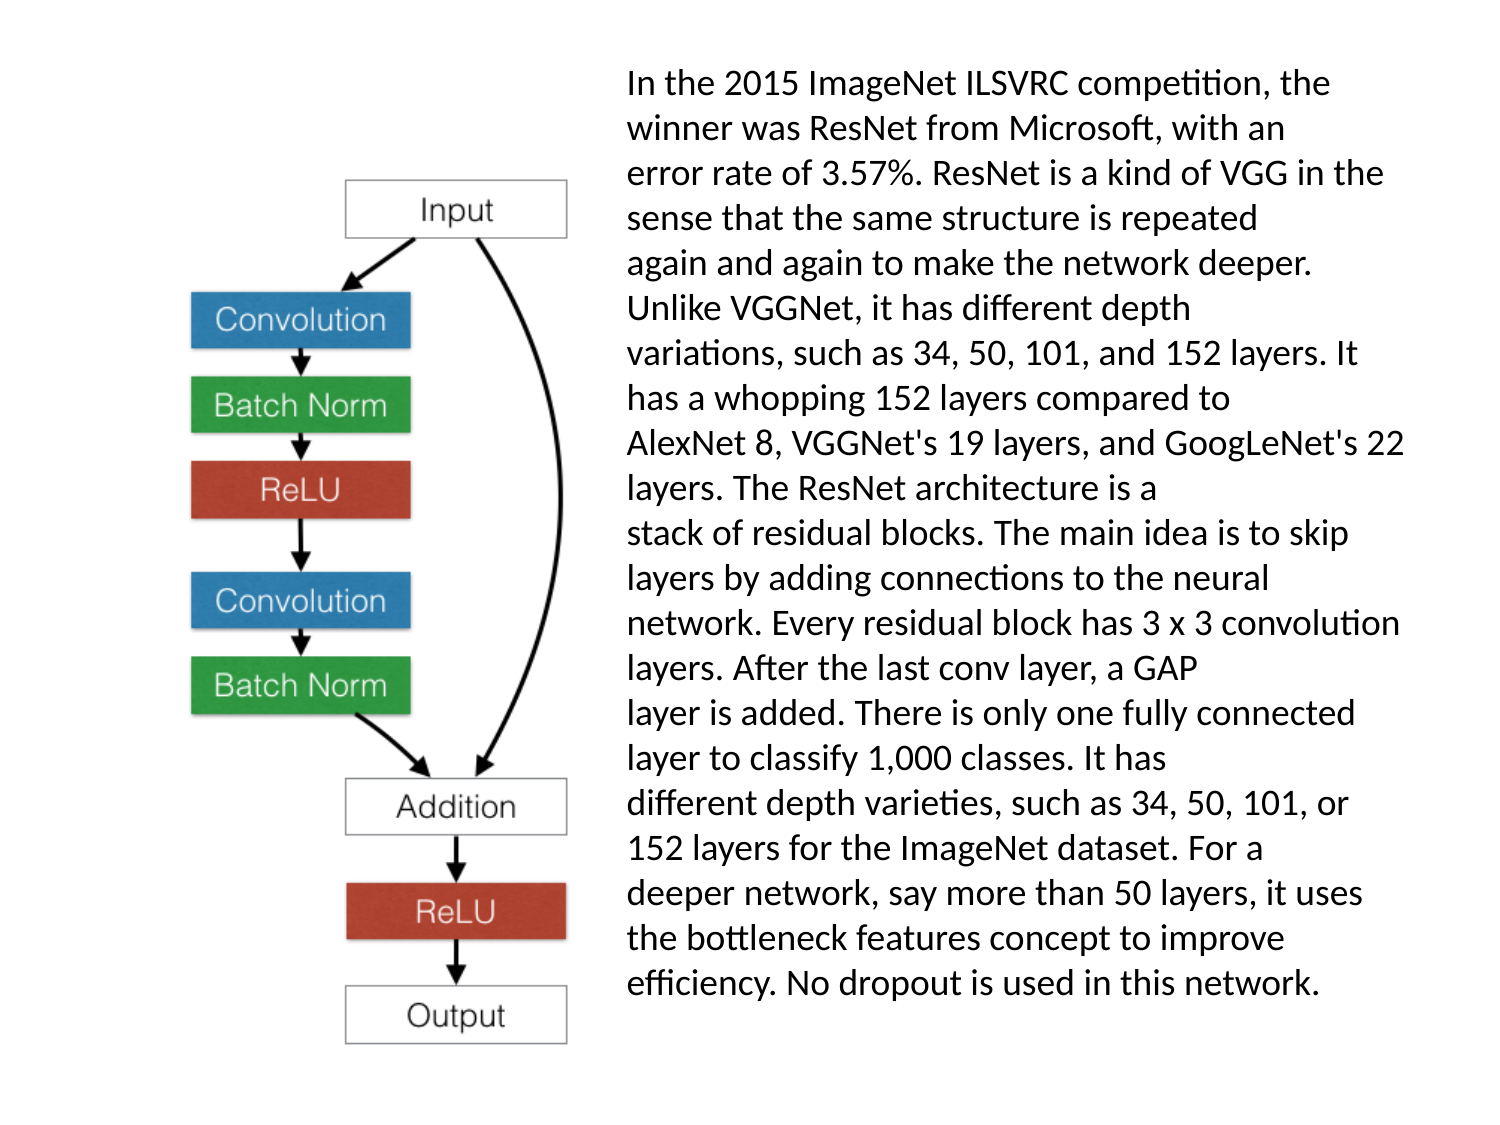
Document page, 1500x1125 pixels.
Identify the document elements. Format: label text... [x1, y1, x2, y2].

picture [168, 159, 612, 1047]
text_box In the 2015 ImageNet ILSVRC competition, the winner was ResNet from Microsoft, with an error rate of 3.57%. ResNet is a kind of VGG in the sense that the same structure is repeated again and again to make the network deeper. Unlike VGGNet, it has different depth variations, such as 34, 50, 101, and 152 layers. It has a whopping 152 layers compared to AlexNet 8, VGGNet's 19 layers, and GoogLeNet's 22 layers. The ResNet architecture is a stack of residual blocks. The main idea is to skip layers by adding connections to the neural network. Every residual block has 3 x 3 convolution layers. After the last conv layer, a GAP layer is added. There is only one fully connected layer to classify 1,000 classes. It has different depth varieties, such as 34, 50, 101, or 152 layers for the ImageNet dataset. For a deeper network, say more than 50 layers, it uses the bottleneck features concept to improve efficiency. No dropout is used in this network. [611, 50, 1422, 1010]
